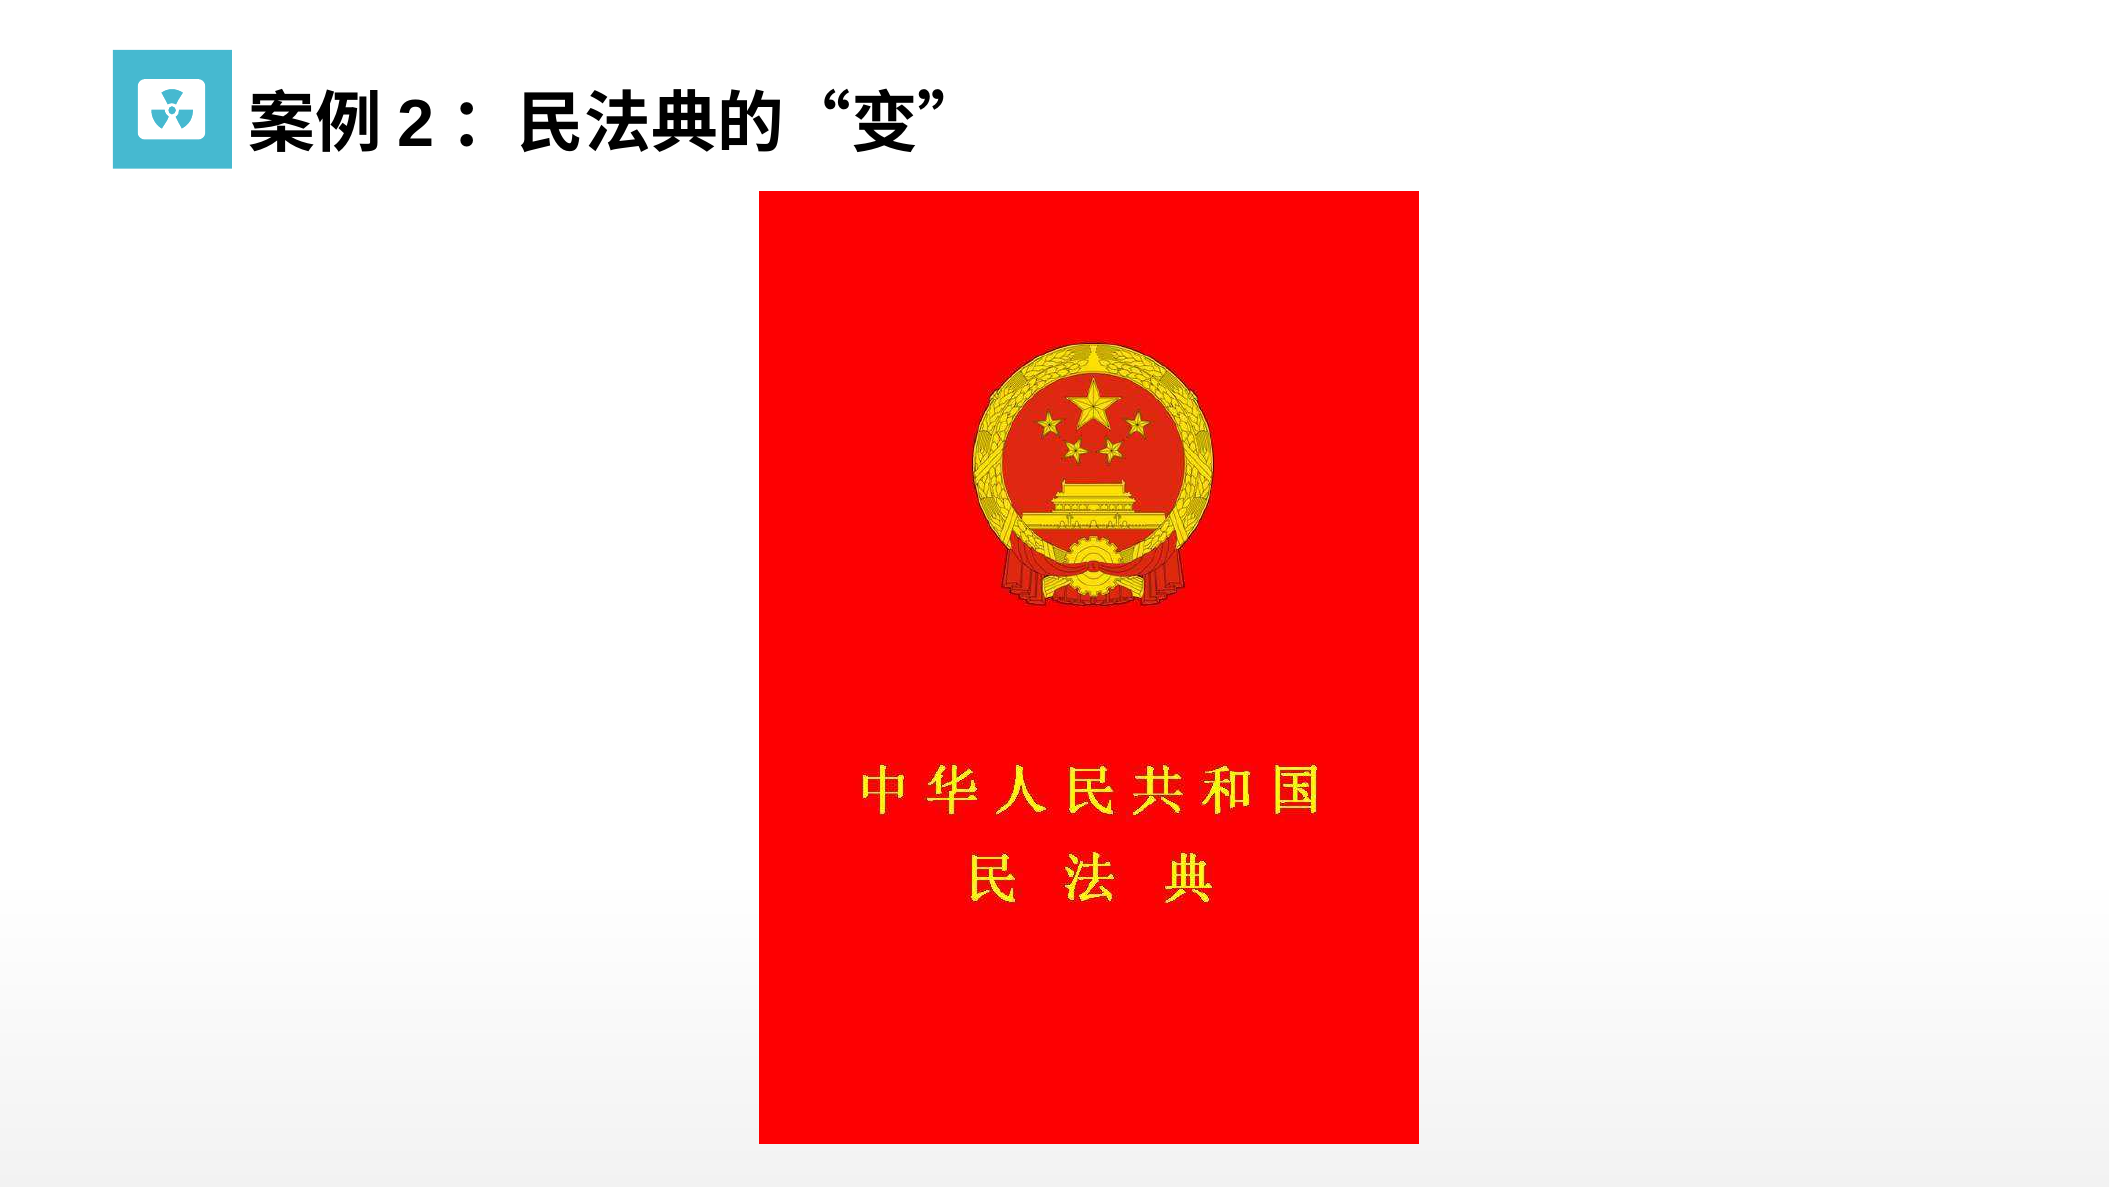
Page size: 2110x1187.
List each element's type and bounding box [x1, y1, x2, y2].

text_box [112, 49, 972, 169]
picture [759, 191, 1419, 1144]
